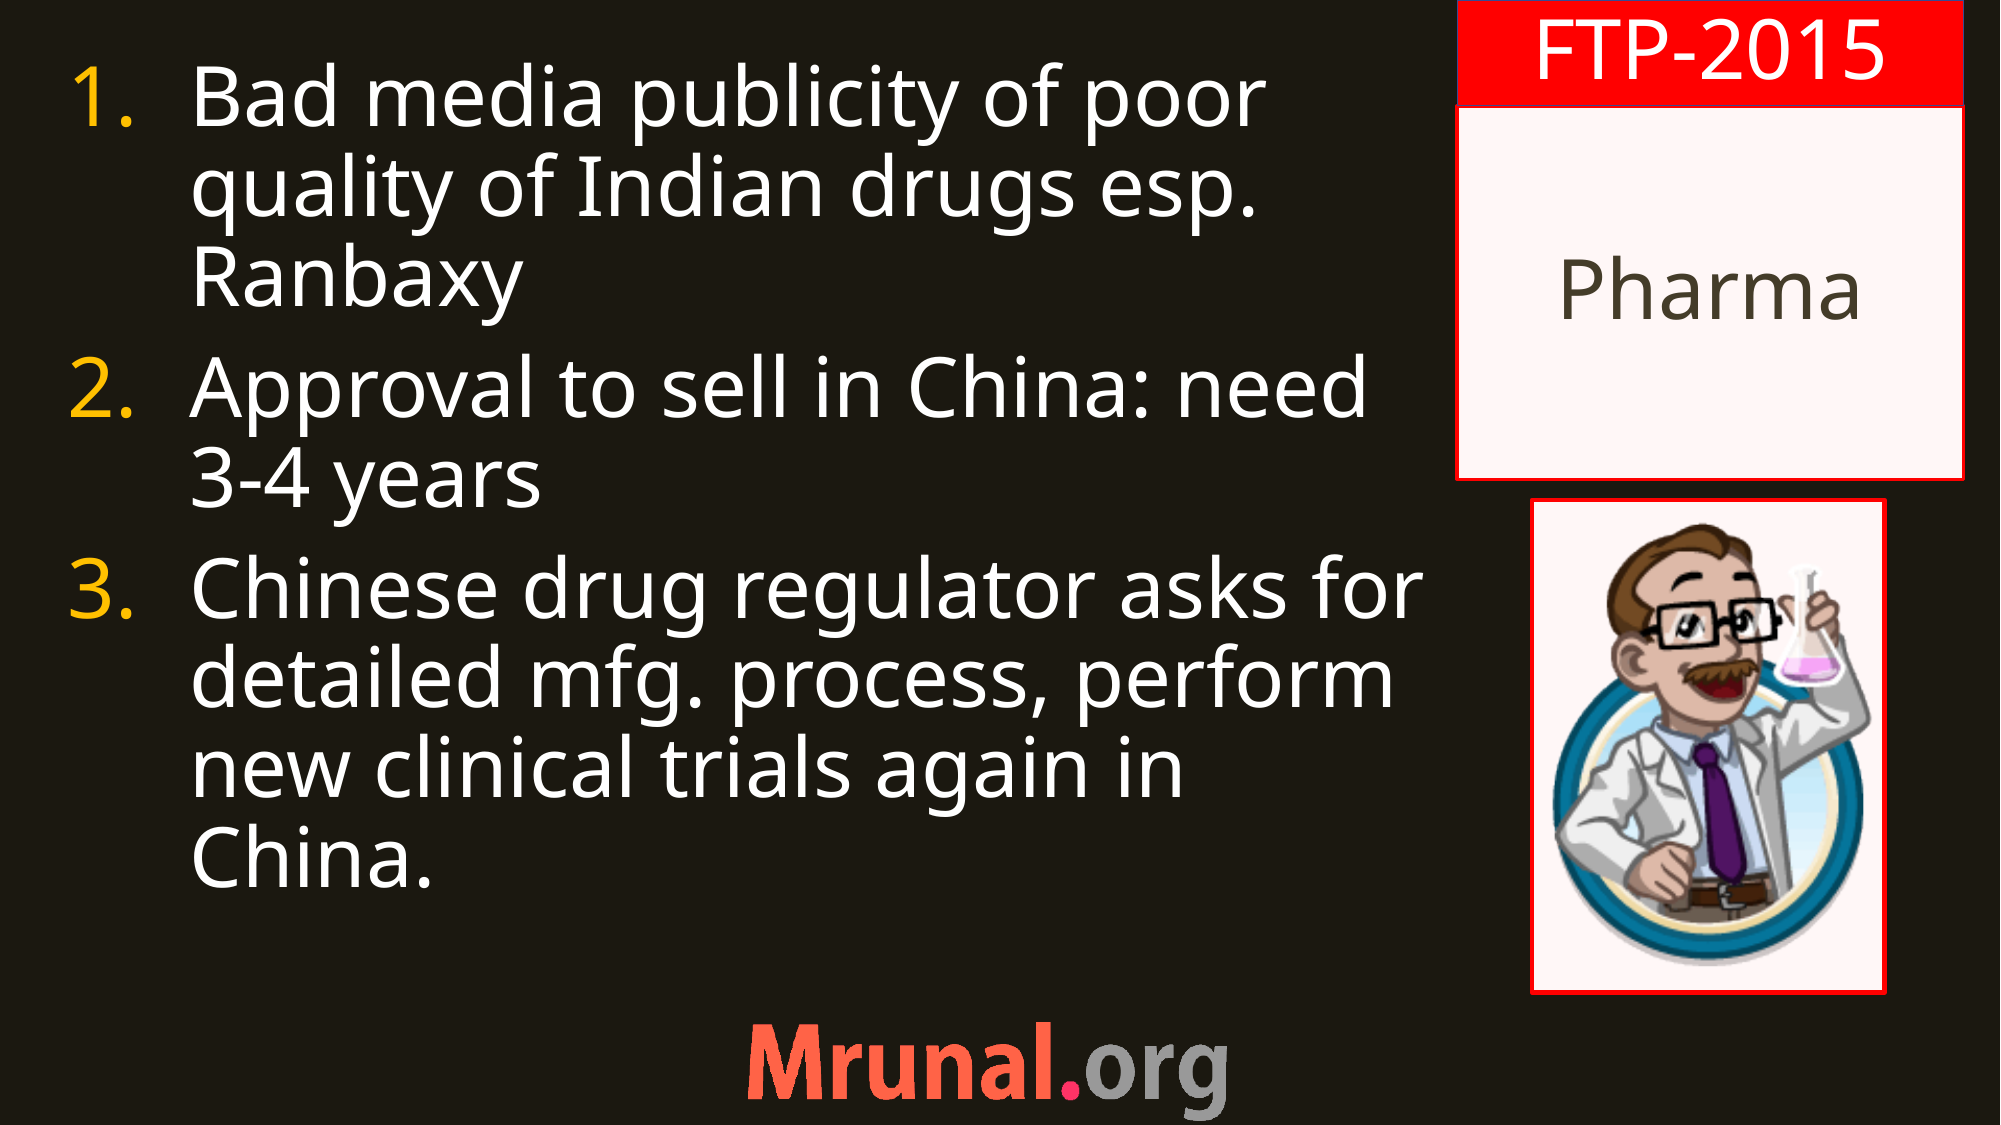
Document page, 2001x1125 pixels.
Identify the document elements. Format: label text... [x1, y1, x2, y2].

list Bad media publicity of poor quality of Indian drugs esp. Ranbaxy Approval to sell in China: need 3-4 years Chinese drug regulator asks for detailed mfg. process, perform new clinical trials again in China. [52, 47, 1447, 1014]
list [1534, 502, 1883, 991]
title Pharma [1455, 104, 1965, 481]
list FTP-2015 [1457, 0, 1964, 106]
picture [741, 1014, 1230, 1125]
